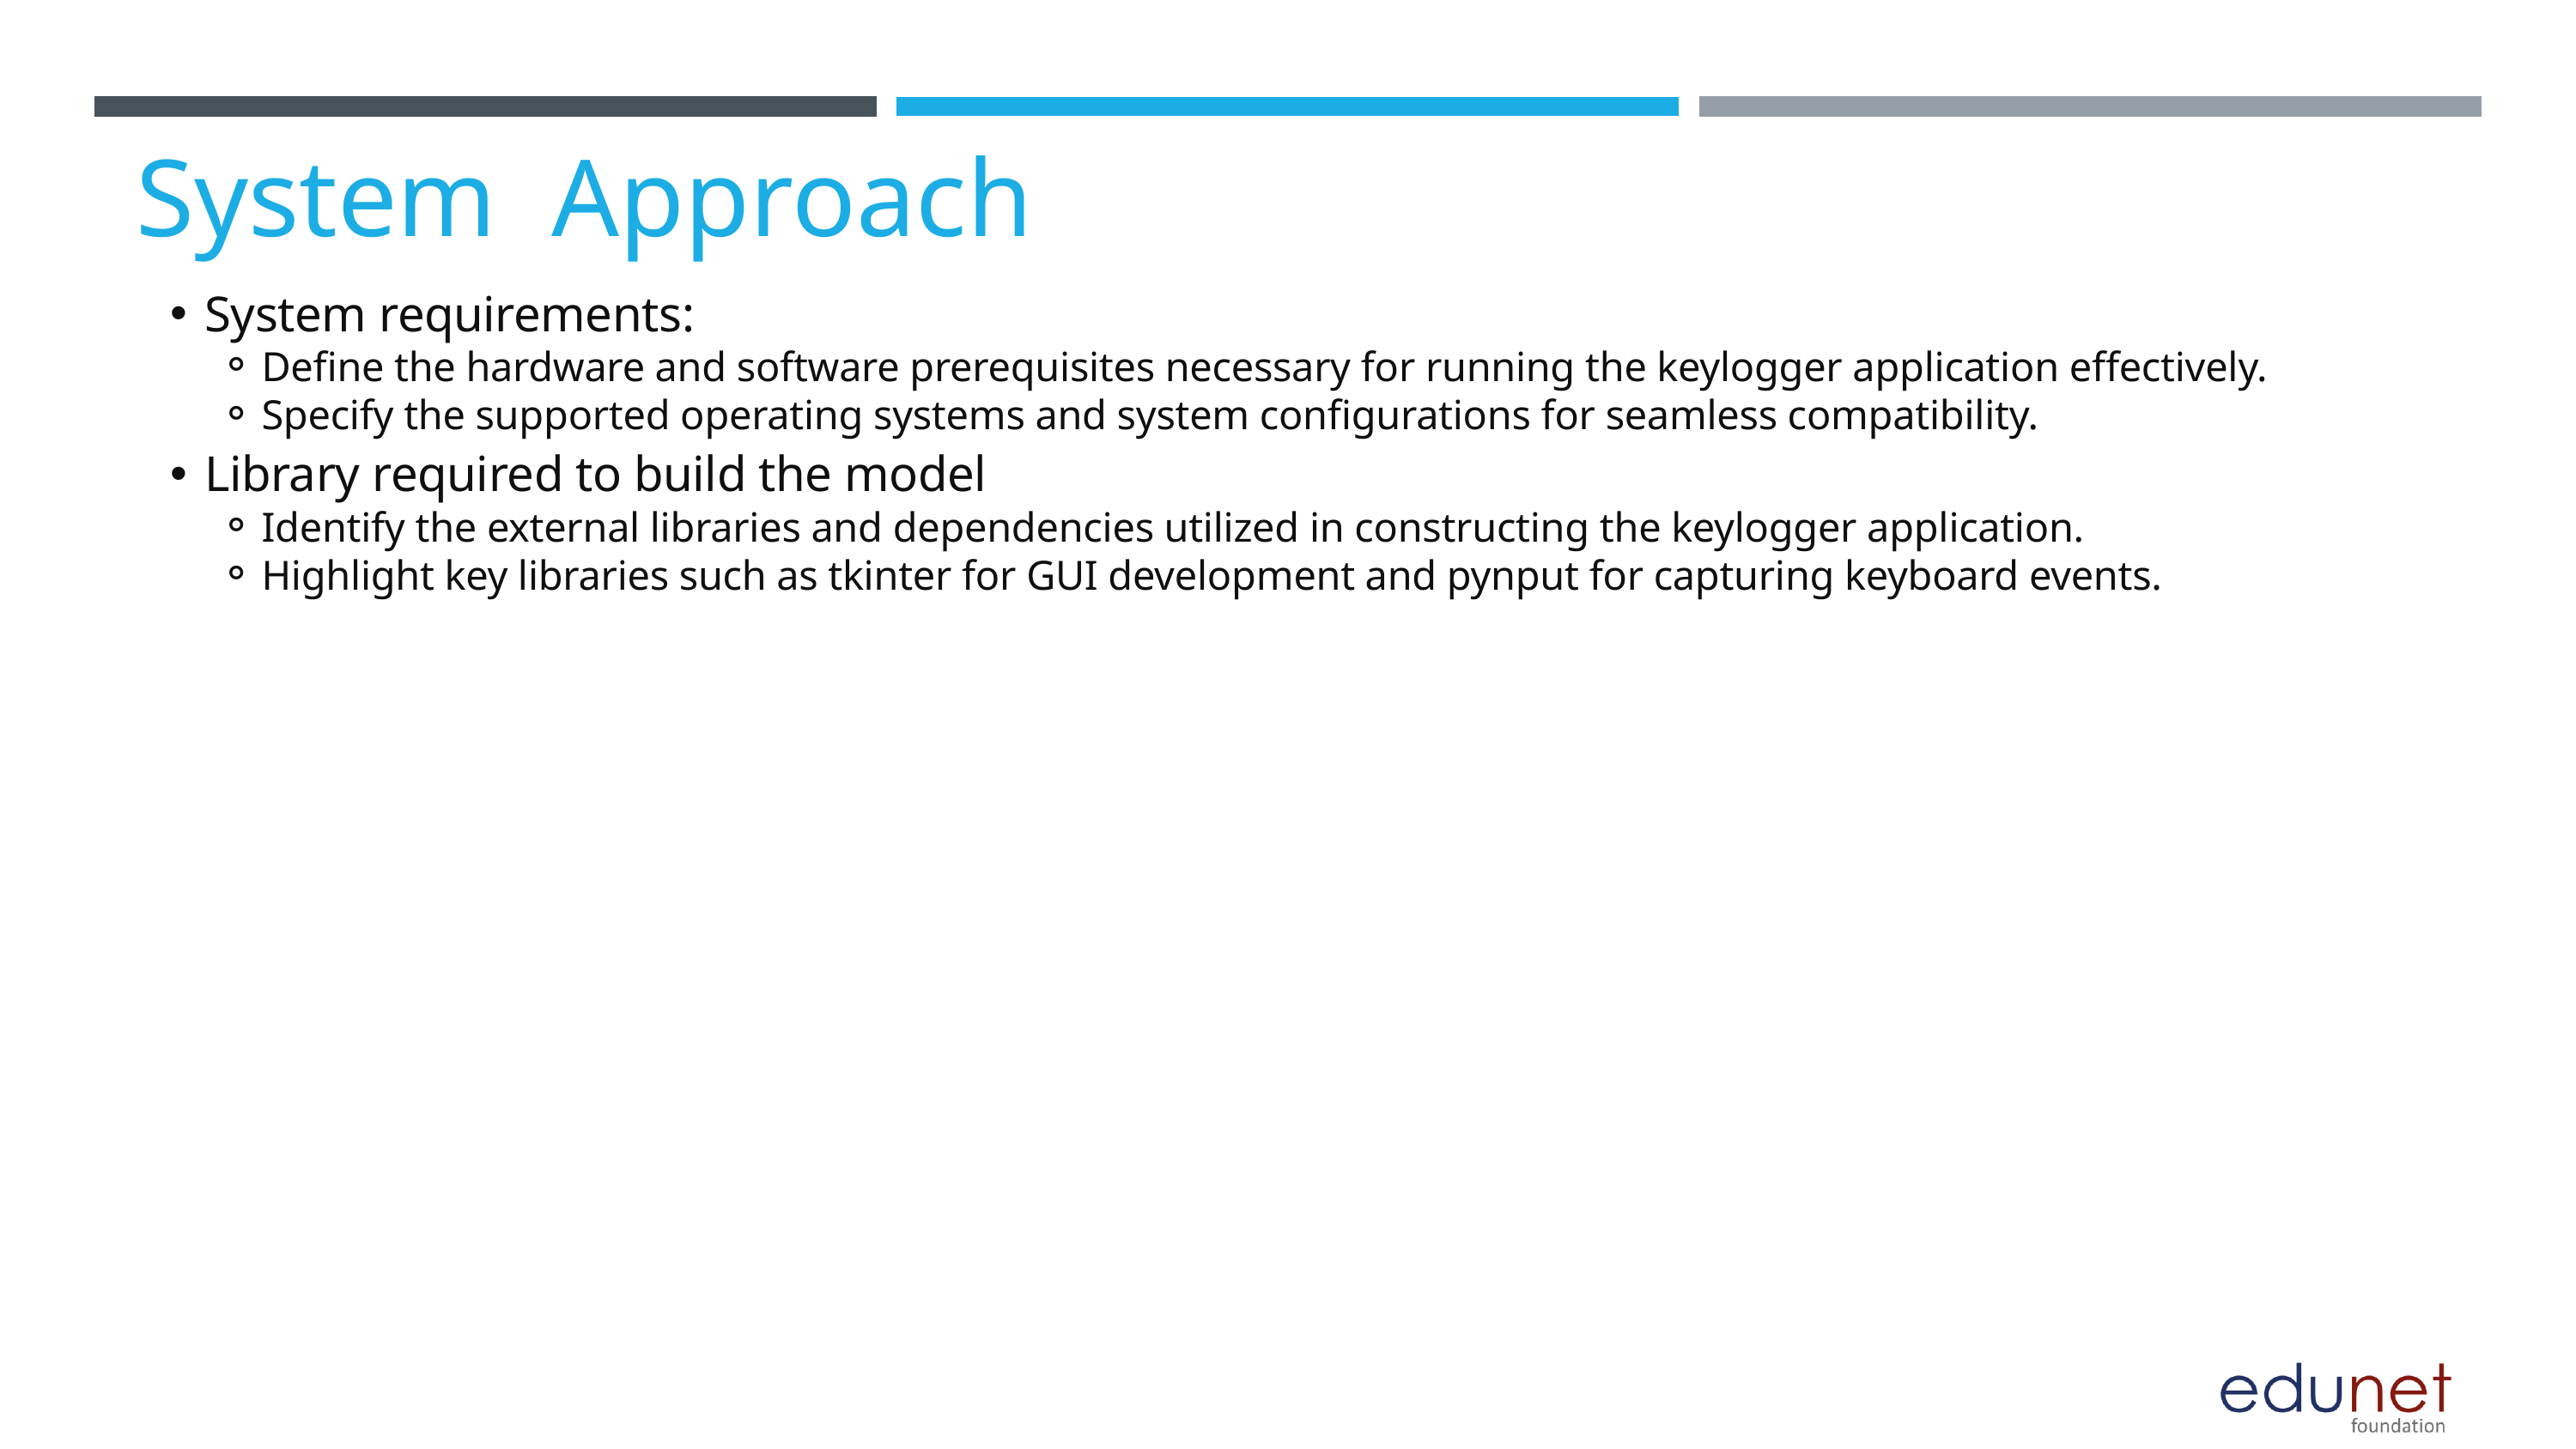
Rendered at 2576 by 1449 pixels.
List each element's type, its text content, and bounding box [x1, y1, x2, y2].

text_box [94, 96, 878, 118]
text_box System requirements: Define the hardware and software prerequisites necessary for running the keylogger application effectively. Specify the supported operating systems and system configurations for seamless compatibility. Library required to build the model Identify the external libraries and dependencies utilized in constructing the keylogger application. Highlight key libraries such as tkinter for GUI development and pynput for capturing keyboard events. [136, 277, 2440, 663]
text_box System Approach [136, 130, 2440, 258]
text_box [1698, 95, 2482, 118]
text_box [896, 96, 1680, 117]
text_box [2215, 1360, 2454, 1437]
